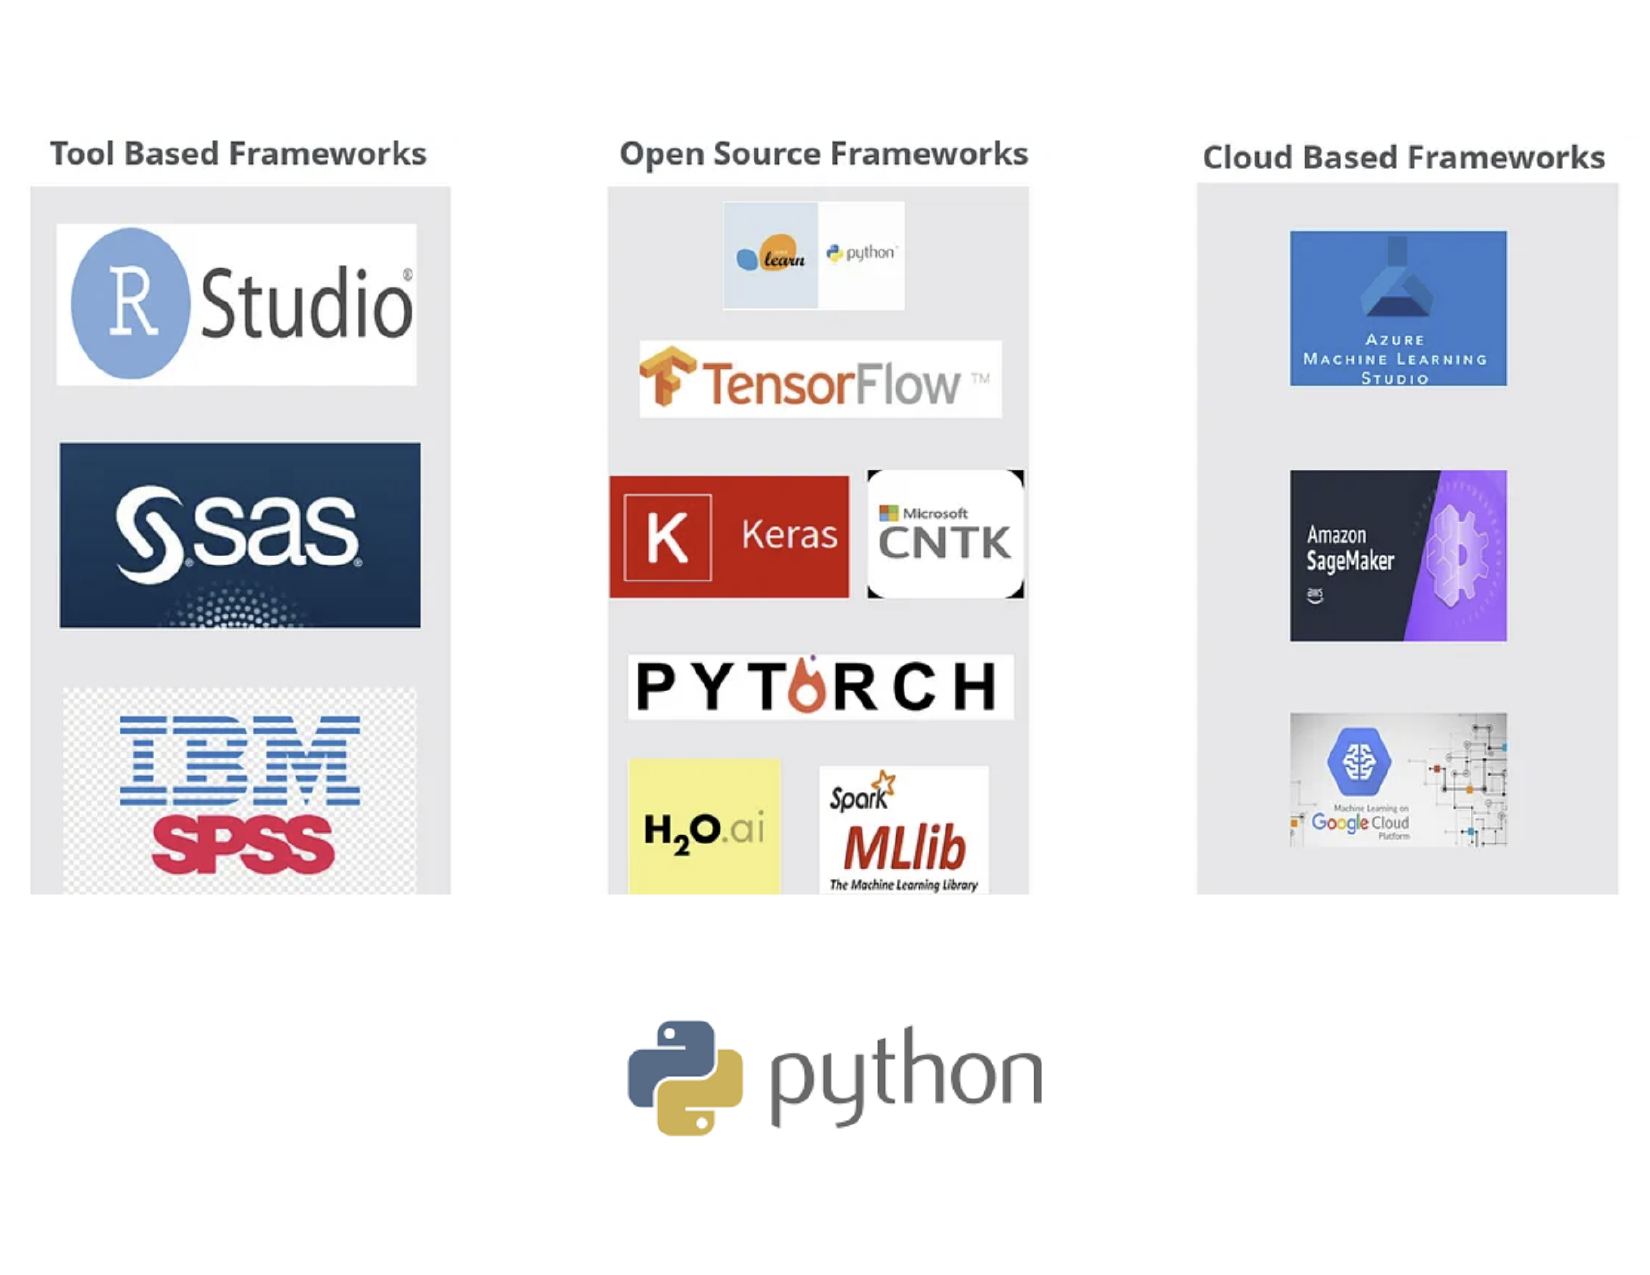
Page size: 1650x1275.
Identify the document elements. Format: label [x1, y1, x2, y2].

picture [607, 987, 1043, 1151]
picture [11, 124, 1639, 911]
